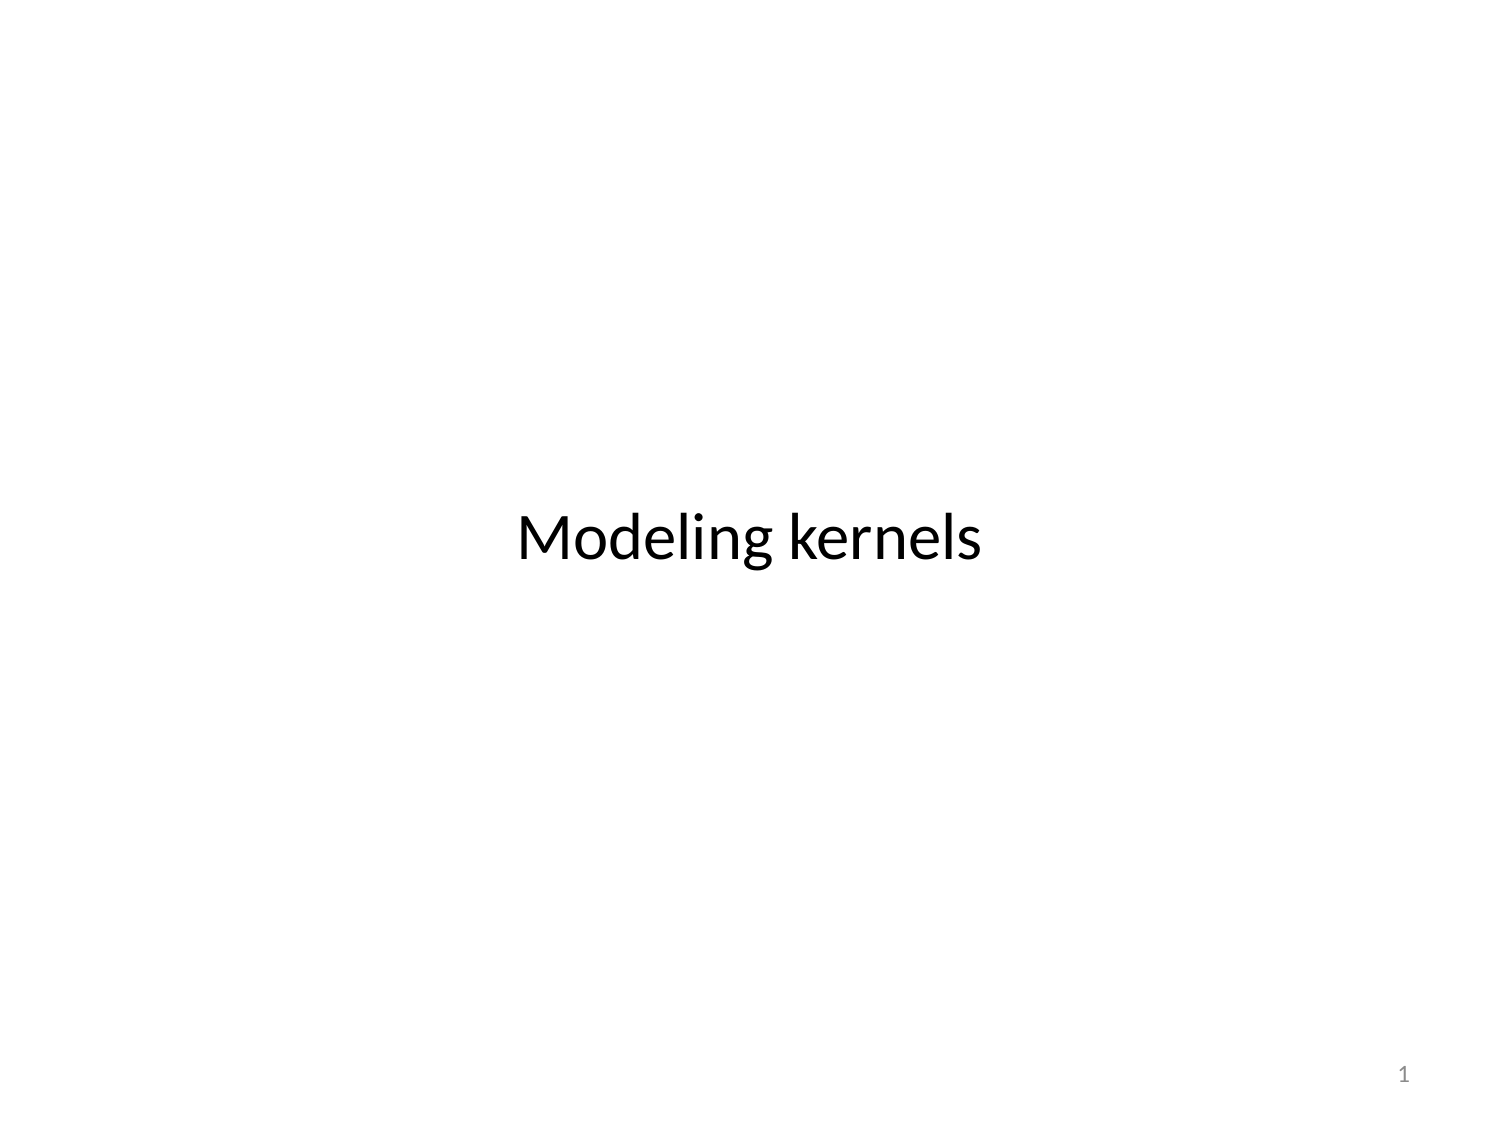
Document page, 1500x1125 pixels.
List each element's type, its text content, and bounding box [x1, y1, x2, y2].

slide_number 1 [1074, 1042, 1425, 1103]
title Modeling kernels [112, 462, 1388, 605]
